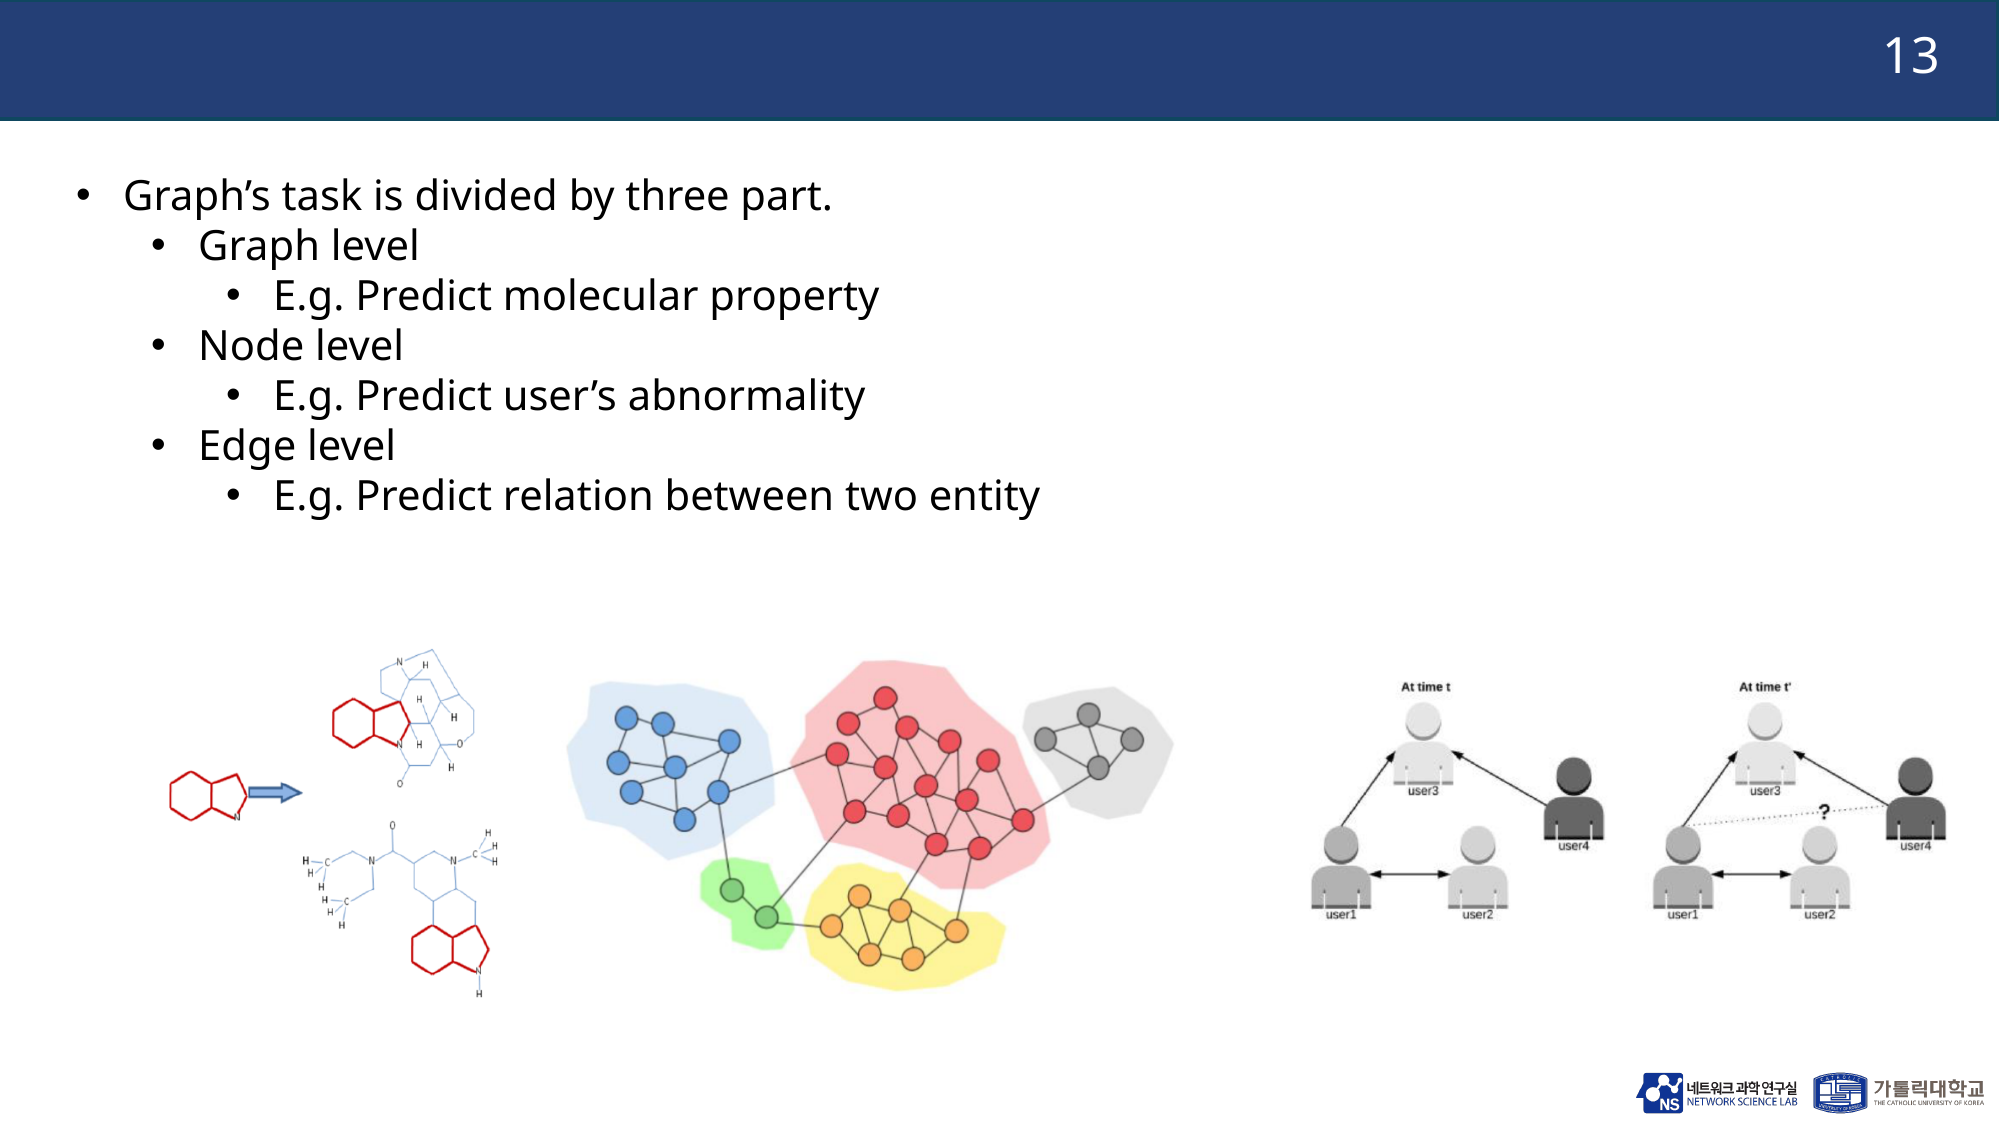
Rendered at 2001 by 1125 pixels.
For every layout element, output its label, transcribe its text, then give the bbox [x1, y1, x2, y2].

picture [23, 618, 1199, 1033]
picture [1254, 643, 1990, 939]
picture [1634, 1071, 1988, 1116]
text_box Graph’s task is divided by three part. Graph level E.g. Predict molecular property Node level E.g. Predict user’s abnormality Edge level E.g. Predict relation between two entity [61, 161, 1939, 527]
